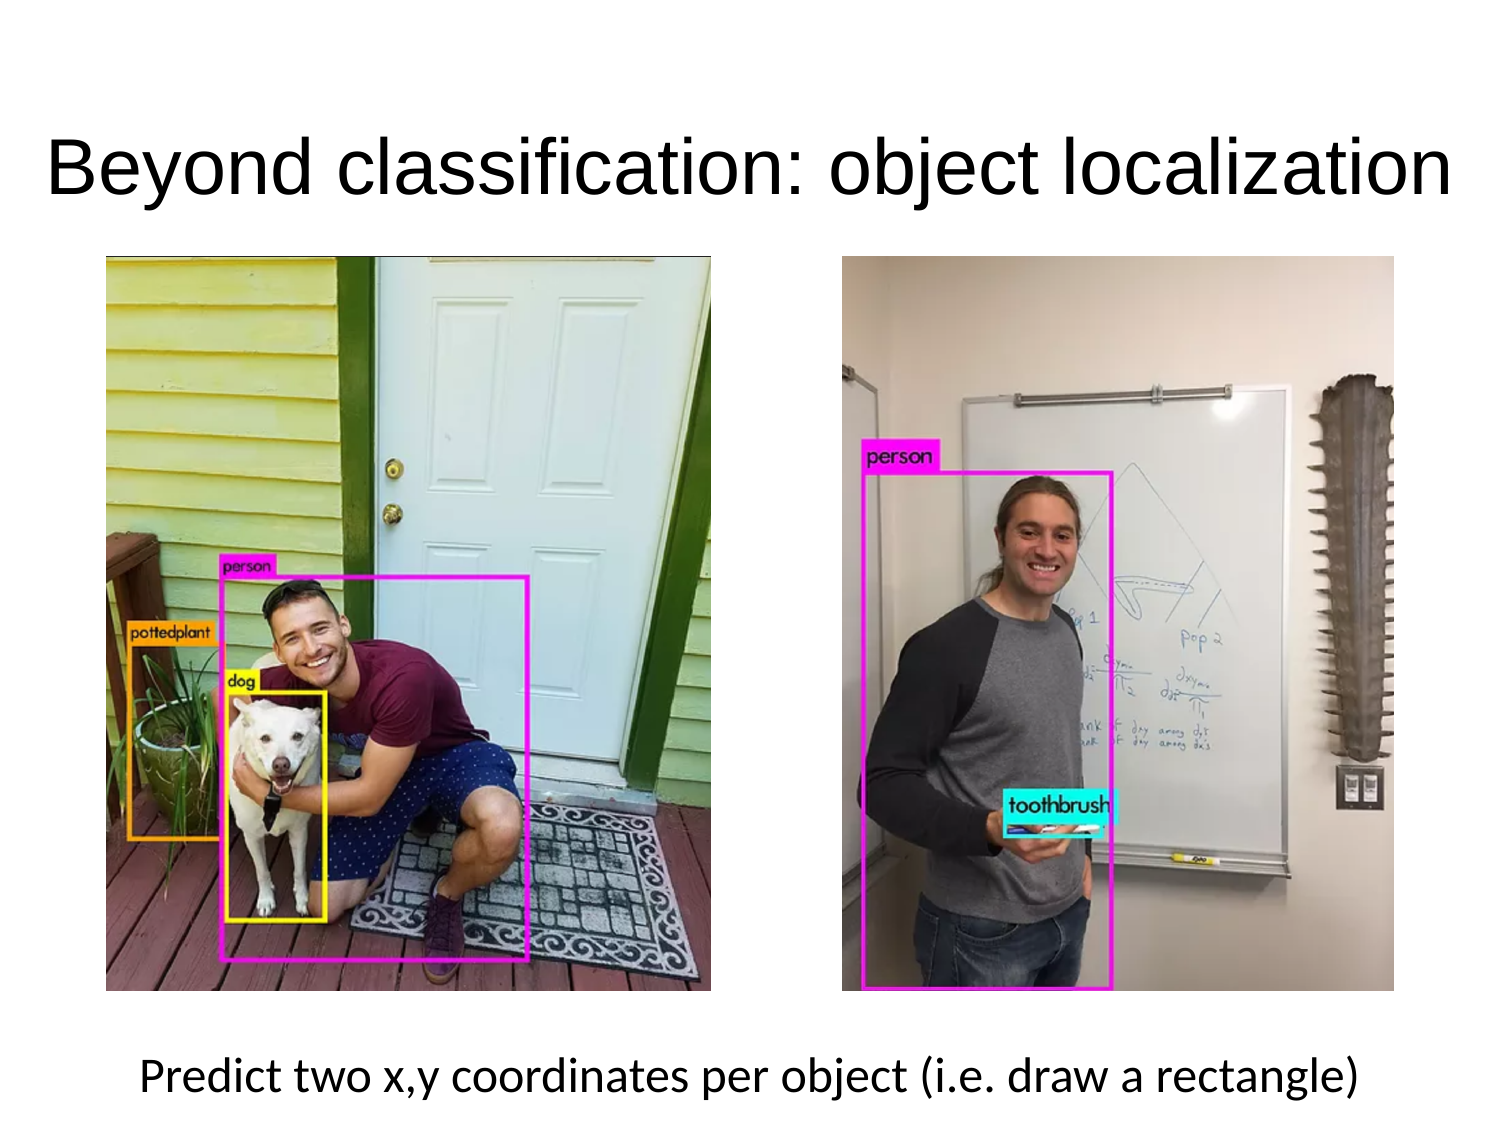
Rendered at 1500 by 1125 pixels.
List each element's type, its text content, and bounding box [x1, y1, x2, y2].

picture [842, 256, 1394, 991]
text_box Predict two x,y coordinates per object (i.e. draw a rectangle) [0, 1034, 1500, 1110]
title Beyond classification: object localization [0, 59, 1500, 278]
picture [106, 256, 711, 991]
